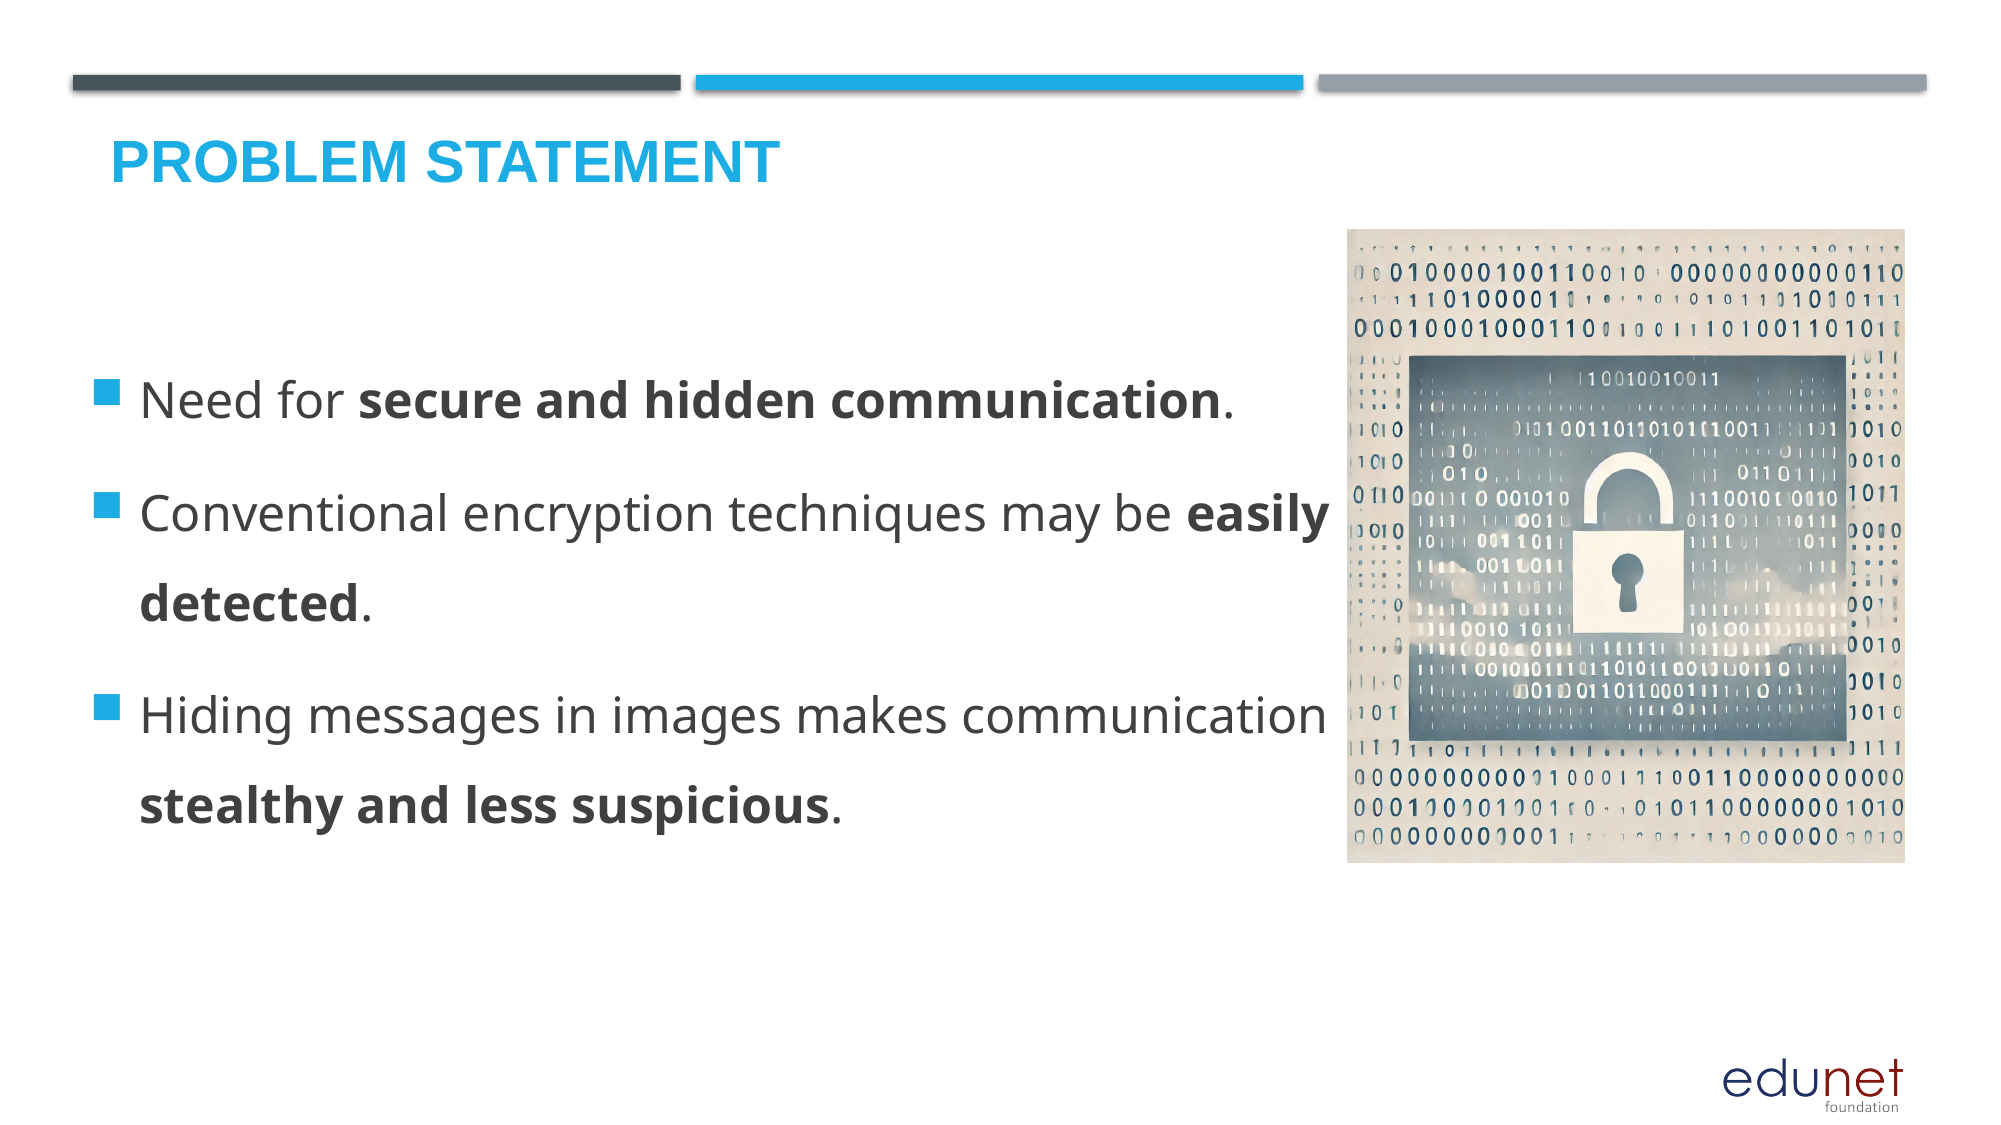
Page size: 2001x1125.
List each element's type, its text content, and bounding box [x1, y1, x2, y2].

title Problem Statement [95, 115, 1905, 203]
picture [1719, 1056, 1905, 1116]
picture [1346, 229, 1906, 863]
list Need for secure and hidden communication. Conventional encryption techniques may be easily detected. Hiding messages in images makes communication stealthy and less suspicious. [74, 203, 1358, 970]
